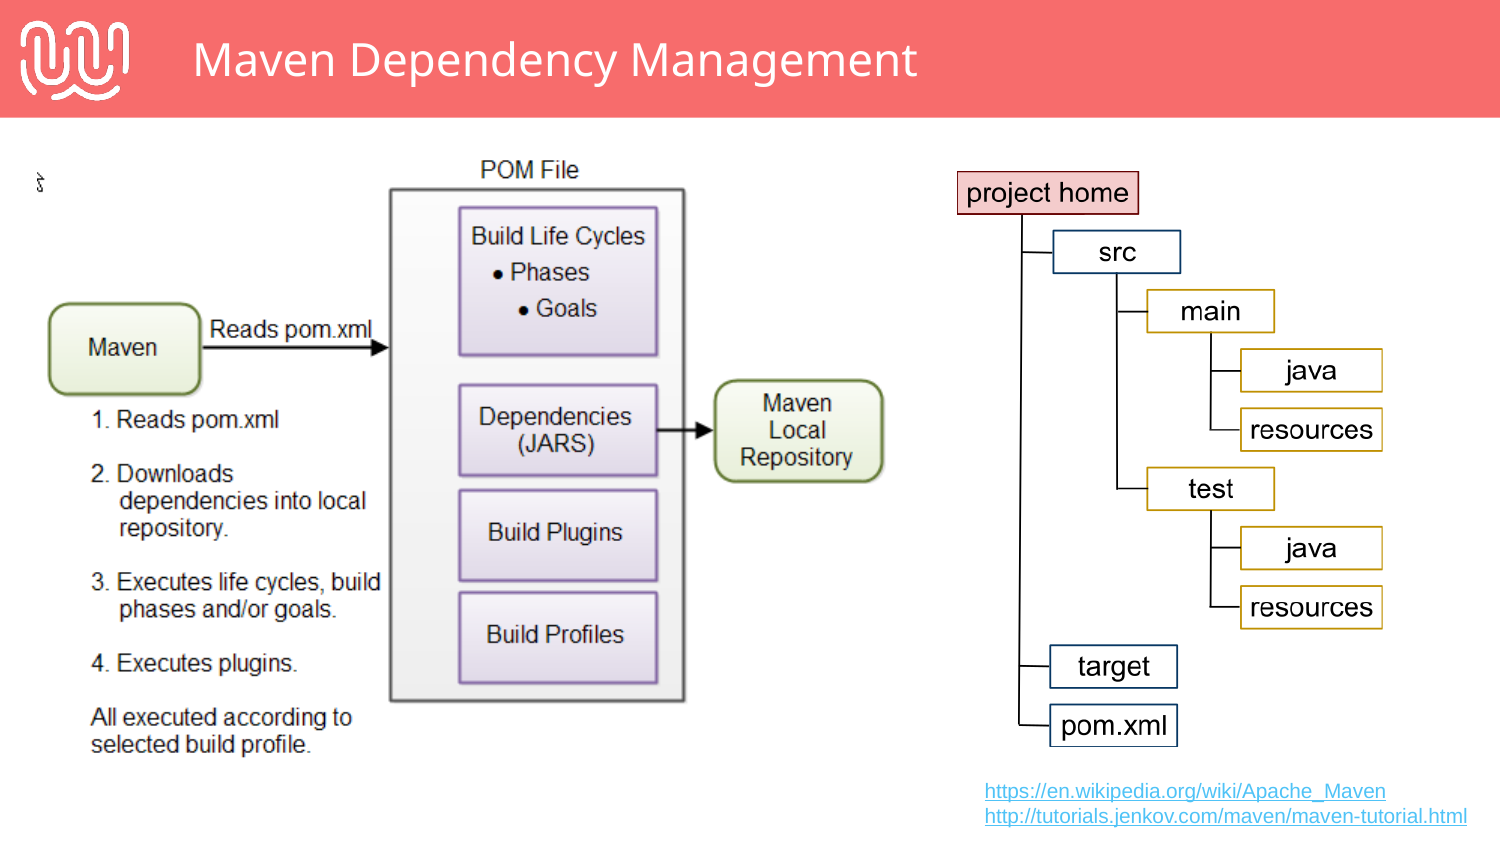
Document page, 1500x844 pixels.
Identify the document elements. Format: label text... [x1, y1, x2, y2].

text_box https://en.wikipedia.org/wiki/Apache_Maven http://tutorials.jenkov.com/maven/maven-tutorial.html [969, 762, 1500, 843]
picture [20, 20, 134, 101]
picture [37, 144, 895, 774]
picture [957, 171, 1383, 747]
title Maven Dependency Management [192, 0, 958, 118]
